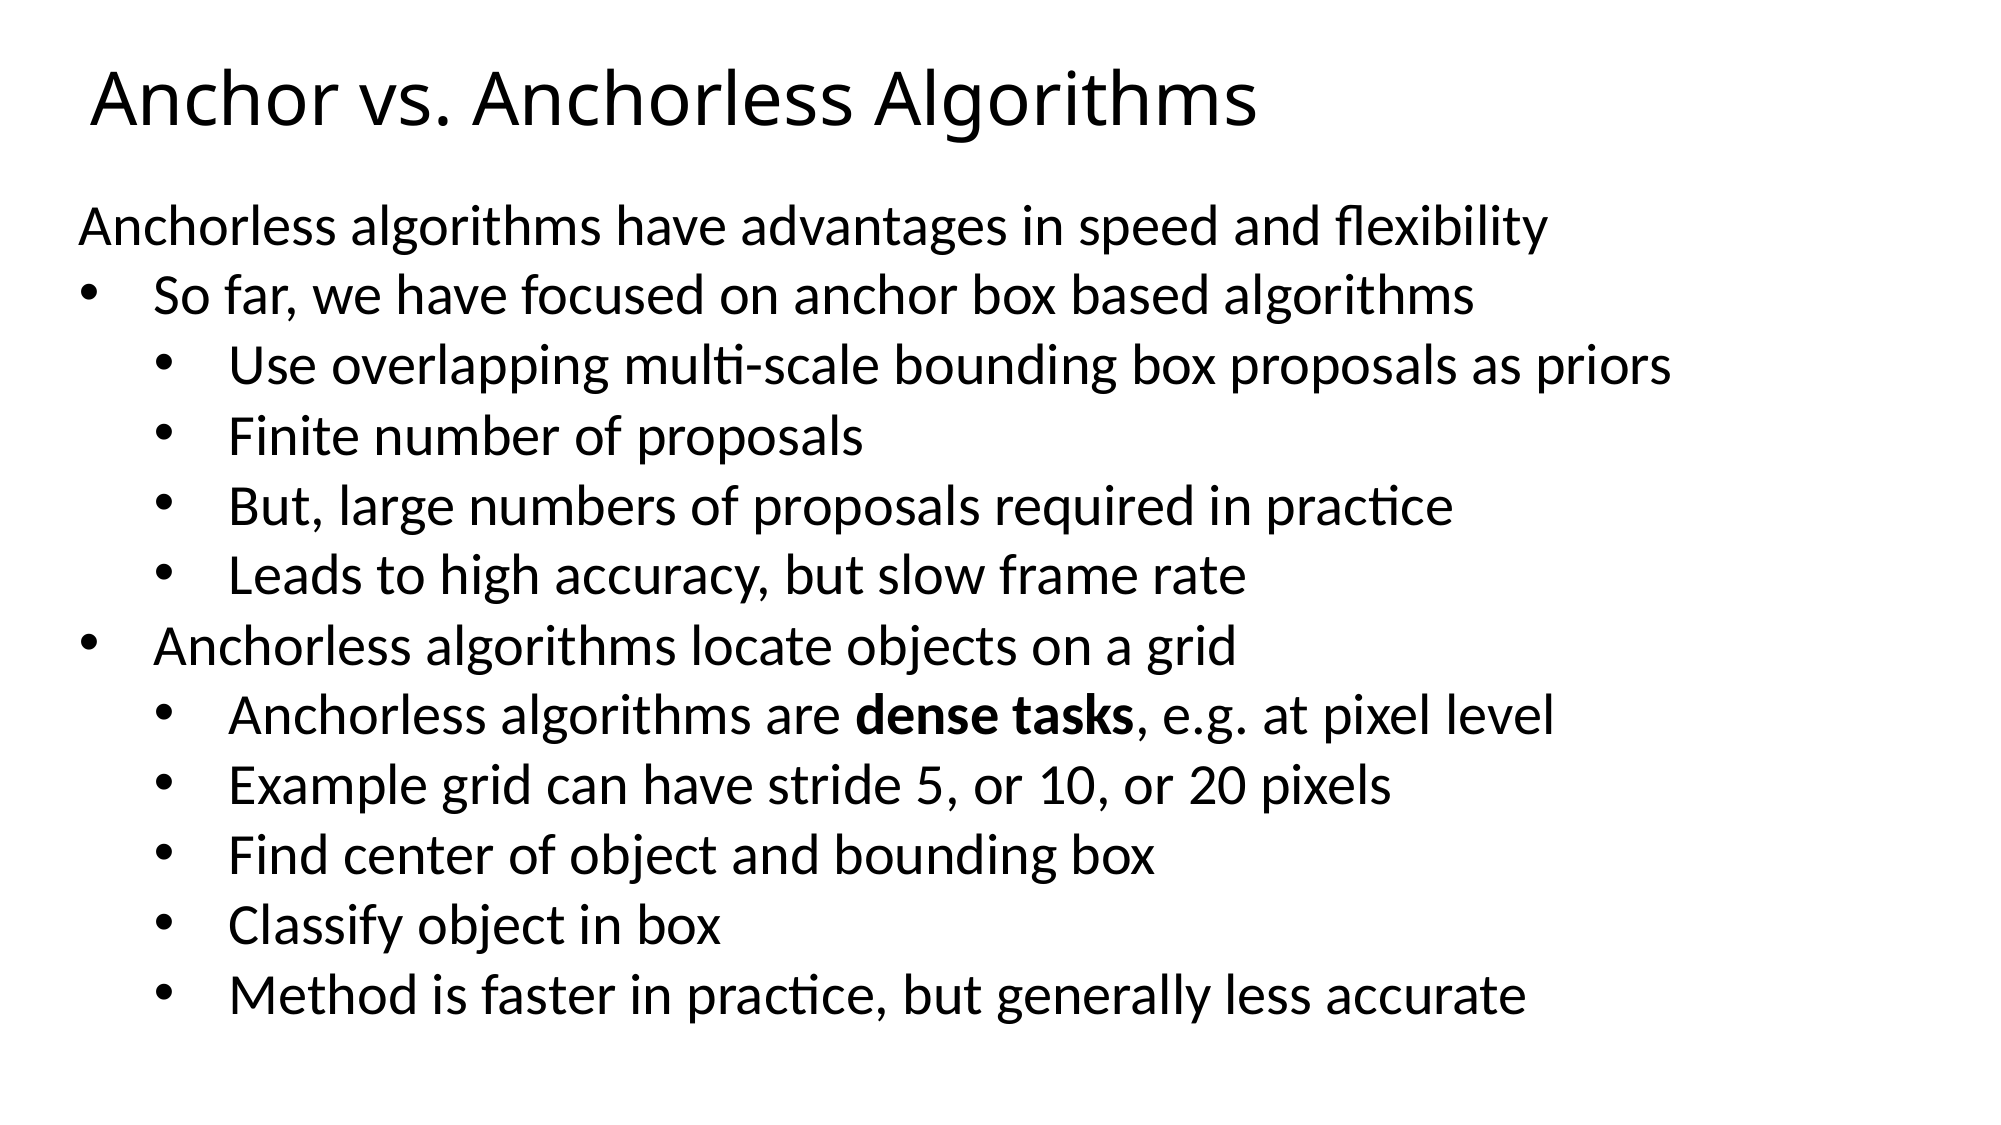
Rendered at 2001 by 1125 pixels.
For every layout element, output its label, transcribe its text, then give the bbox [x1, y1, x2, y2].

text_box Anchor vs. Anchorless Algorithms [75, 54, 1966, 150]
text_box Anchorless algorithms have advantages in speed and flexibility So far, we have focused on anchor box based algorithms Use overlapping multi-scale bounding box proposals as priors Finite number of proposals But, large numbers of proposals required in practice Leads to high accuracy, but slow frame rate Anchorless algorithms locate objects on a grid Anchorless algorithms are dense tasks, e.g. at pixel level Example grid can have stride 5, or 10, or 20 pixels Find center of object and bounding box Classify object in box Method is faster in practice, but generally less accurate [64, 179, 1915, 1034]
